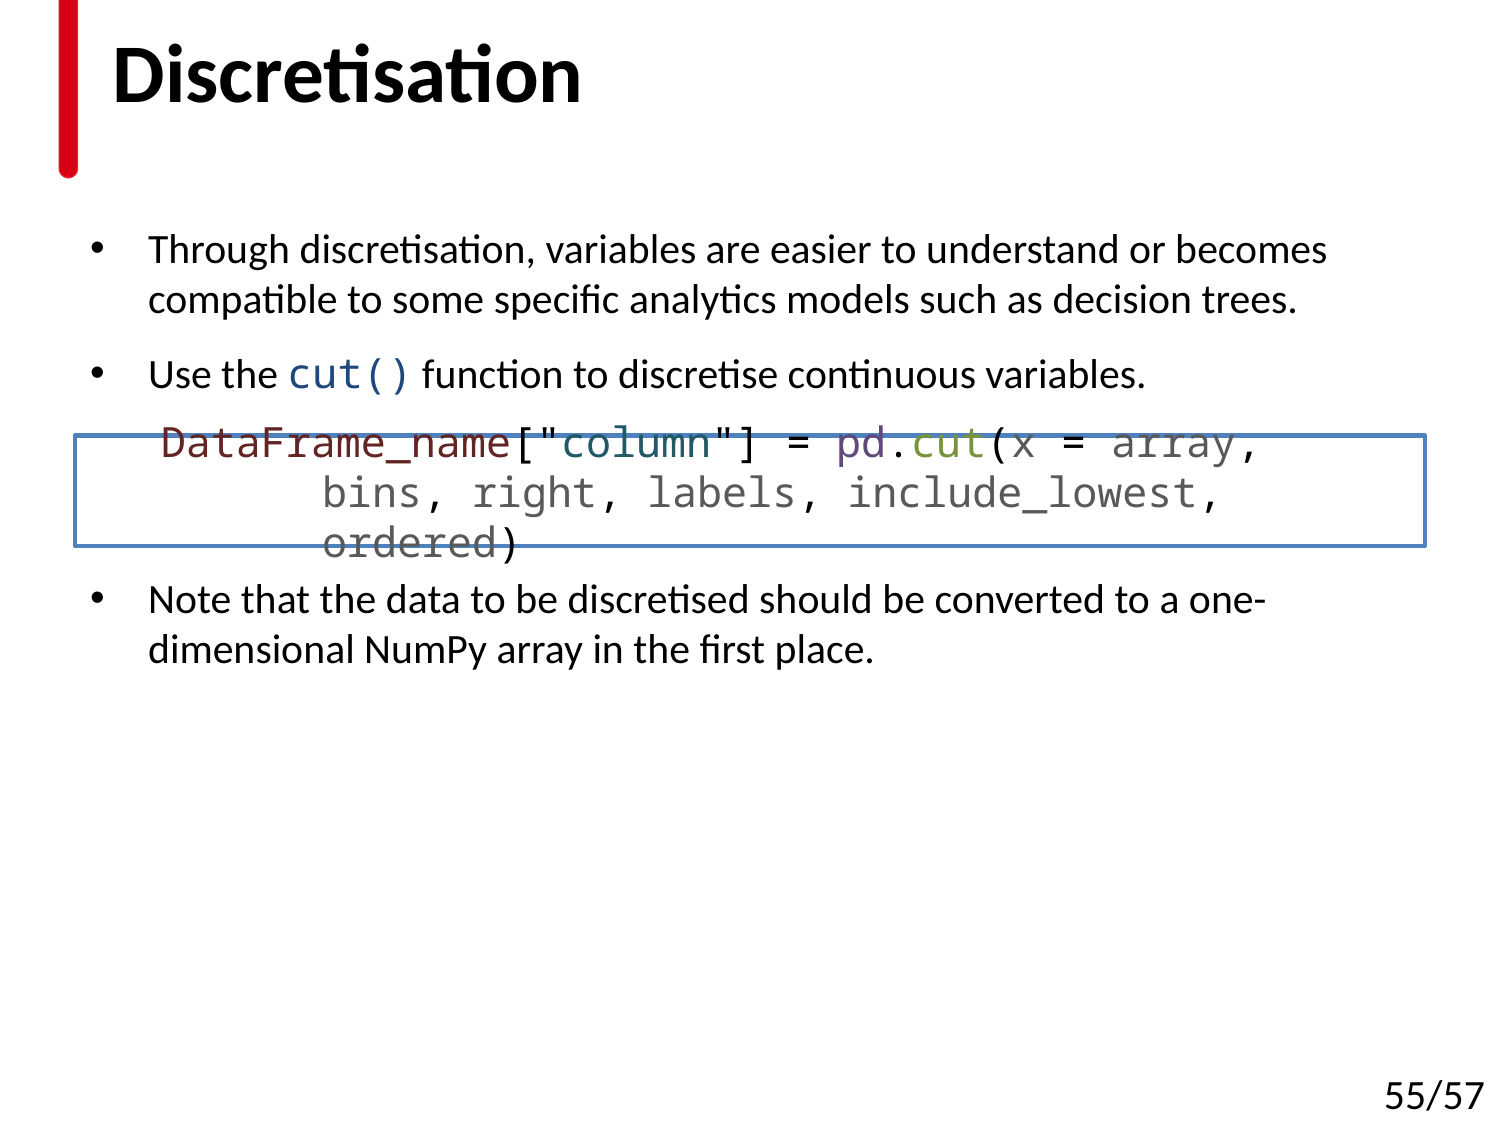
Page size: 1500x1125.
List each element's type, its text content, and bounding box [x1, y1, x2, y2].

picture [57, 0, 81, 200]
list Through discretisation, variables are easier to understand or becomes compatible to some specific analytics models such as decision trees. Use the cut() function to discretise continuous variables. Note that the data to be discretised should be converted to a one-dimensional NumPy array in the first place. [75, 214, 1425, 433]
text_box DataFrame_name["column"] = pd.cut(x = array, bins, right, labels, include_lowest, ordered) [73, 433, 1427, 548]
title Discretisation [97, 0, 1500, 138]
list Through discretisation, variables are easier to understand or becomes compatible to some specific analytics models such as decision trees. Use the cut() function to discretise continuous variables. Note that the data to be discretised should be converted to a one-dimensional NumPy array in the first place. [75, 548, 1425, 957]
